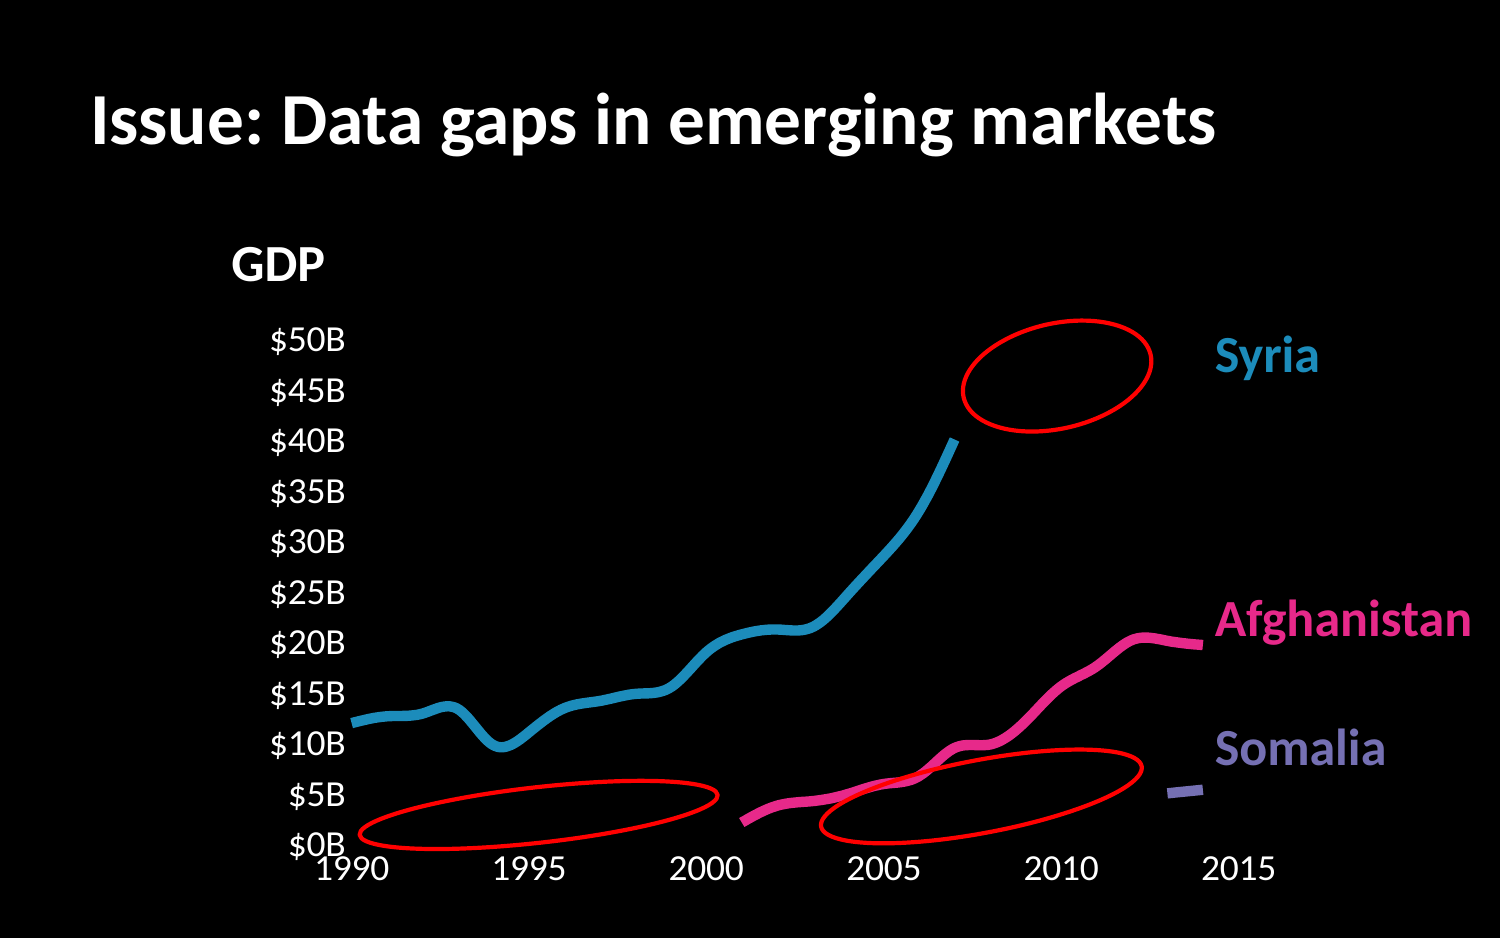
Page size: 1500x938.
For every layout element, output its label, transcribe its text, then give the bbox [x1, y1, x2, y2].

text_box Syria [1280, 313, 1353, 391]
text_box Afghanistan [1282, 576, 1500, 654]
chart [229, 312, 1279, 891]
title Issue: Data gaps in emerging markets [75, 37, 1425, 194]
text_box GDP [199, 221, 357, 299]
text_box Somalia [1282, 705, 1425, 783]
